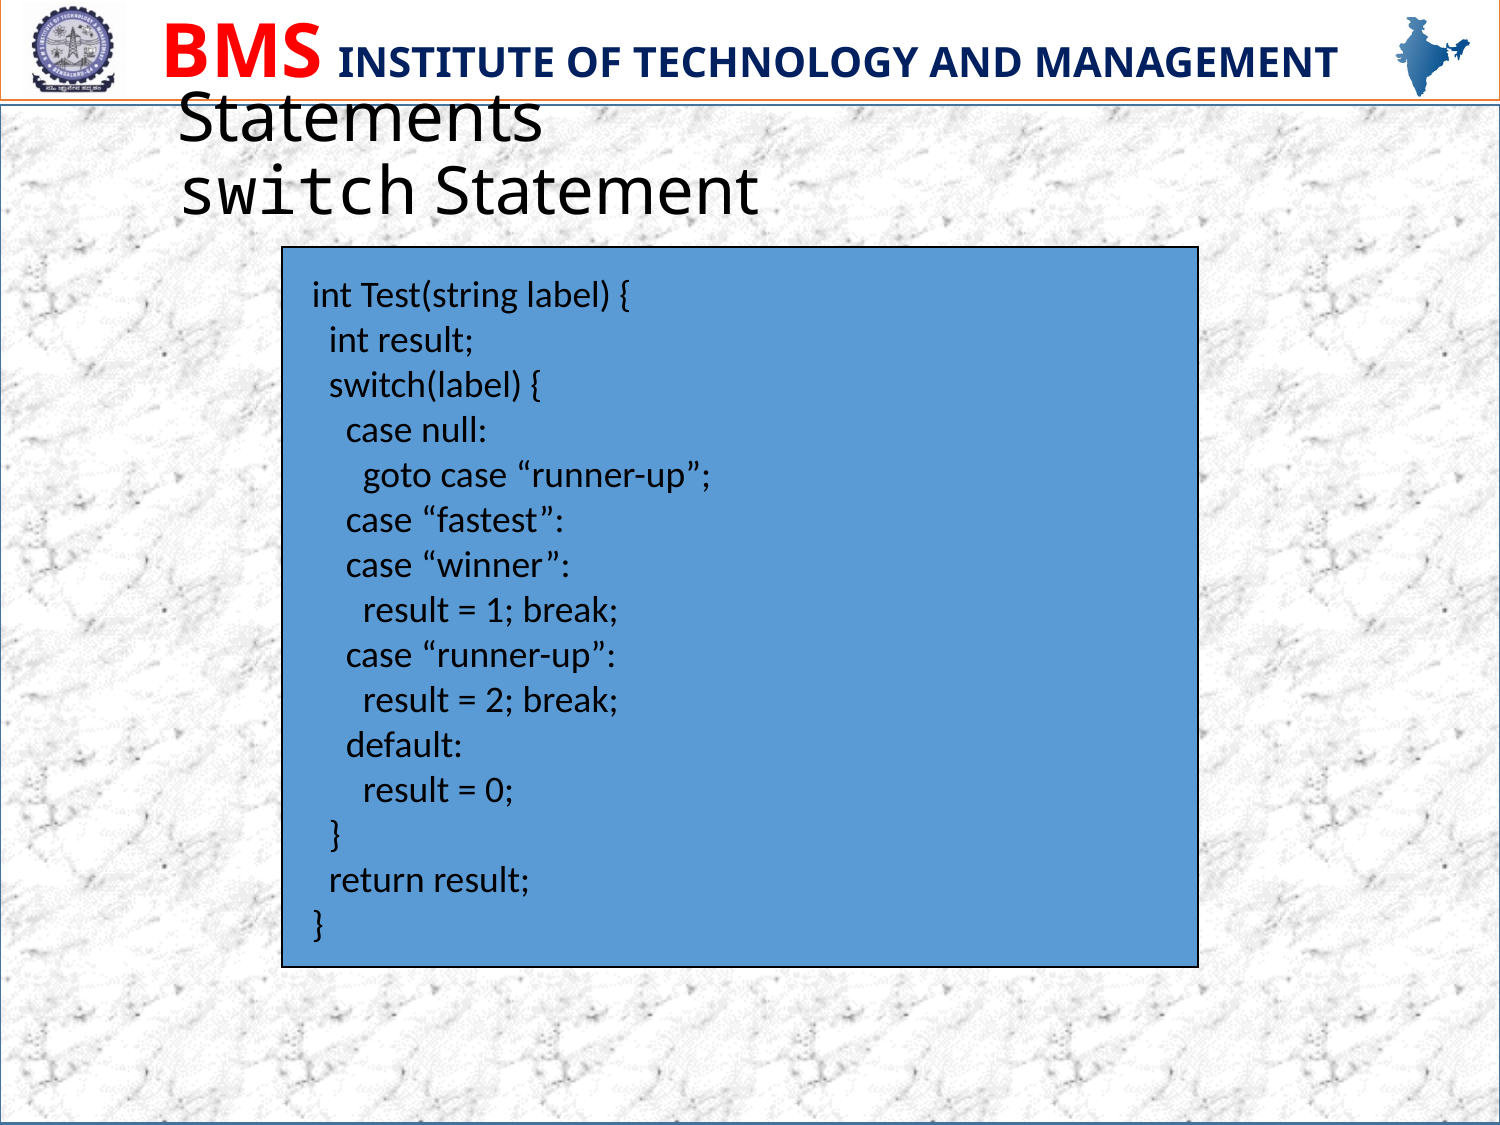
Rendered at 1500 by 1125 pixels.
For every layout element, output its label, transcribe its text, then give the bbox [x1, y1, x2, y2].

picture [22, 2, 126, 98]
picture [1394, 17, 1471, 98]
title Statements switch Statement [162, 75, 1438, 263]
text_box int Test(string label) { int result; switch(label) { case null: goto case “runner-up”; case “fastest”: case “winner”: result = 1; break; case “runner-up”: result = 2; break; default: result = 0; } return result; } [281, 247, 1199, 968]
picture [1, 106, 1499, 1122]
